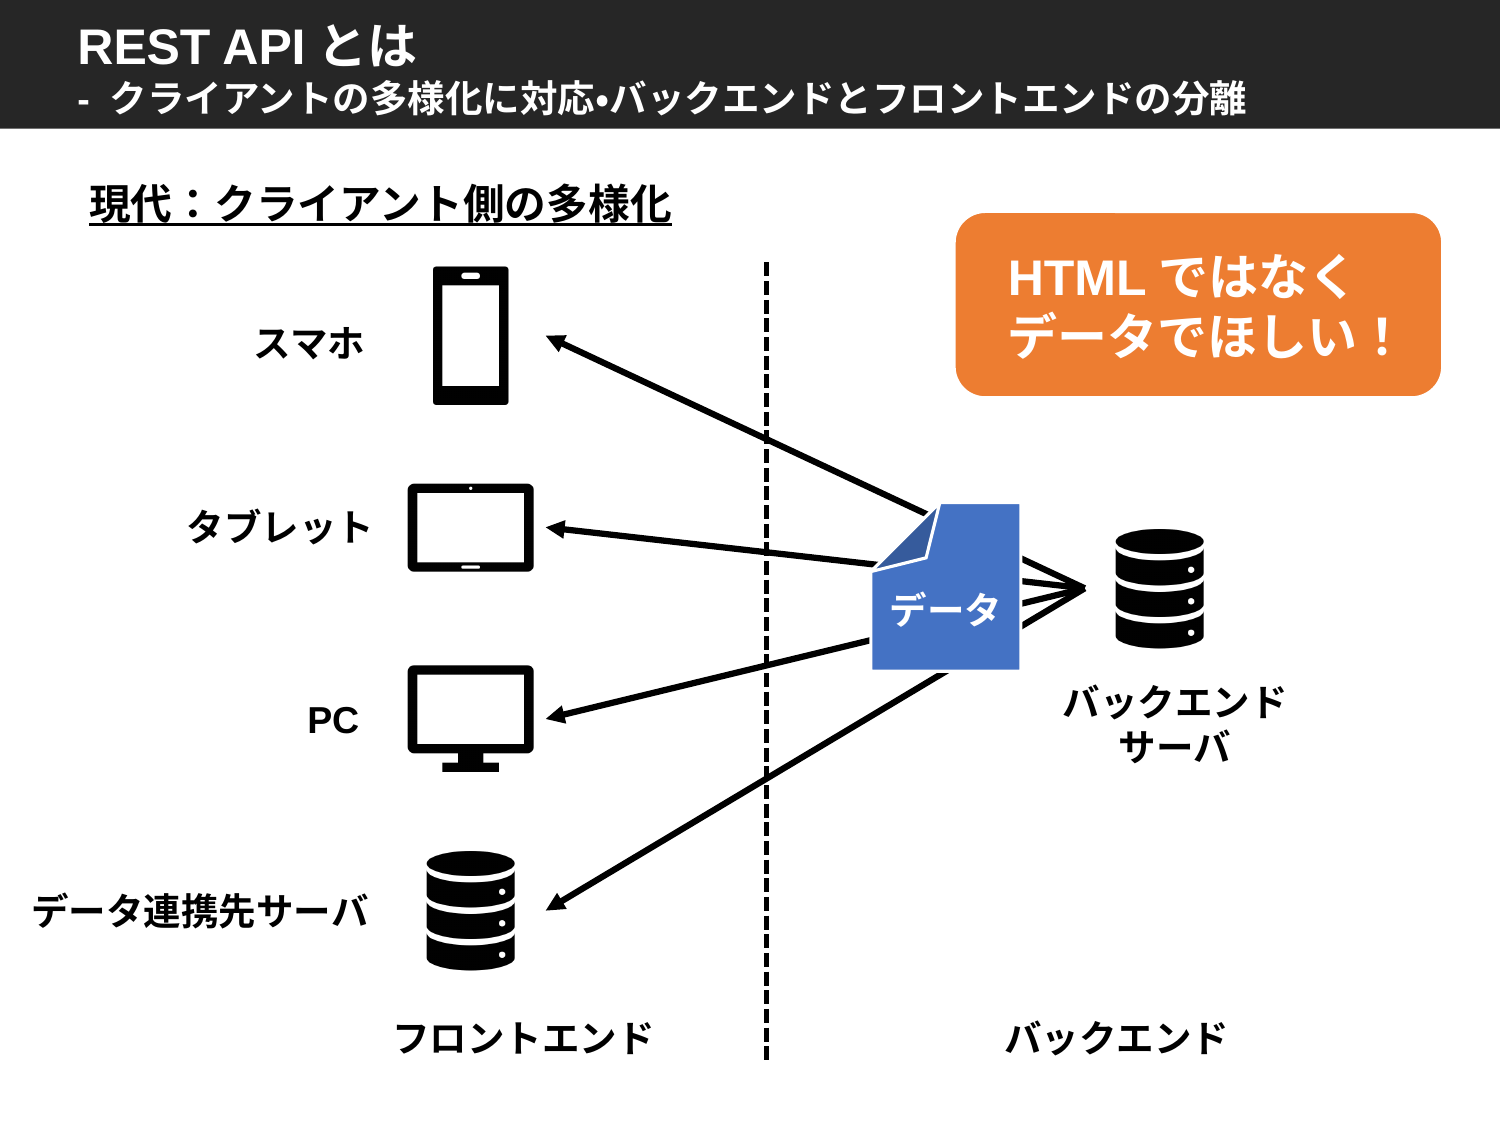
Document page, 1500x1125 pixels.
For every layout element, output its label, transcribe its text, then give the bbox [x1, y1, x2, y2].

picture [1085, 513, 1235, 664]
text_box フロントエンド [327, 1007, 720, 1068]
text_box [767, 335, 1085, 527]
text_box 現代：クライアント側の多様化 [74, 170, 860, 235]
text_box [0, 0, 1500, 130]
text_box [767, 527, 859, 588]
text_box バックエンド サーバ [1085, 671, 1371, 776]
picture [395, 452, 545, 603]
text_box HTMLではなく データでほしい！ [993, 238, 1443, 373]
text_box REST APIとは - クライアントの多様化に対応・バックエンドとフロントエンドの分離 [62, 7, 1428, 128]
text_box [767, 588, 1085, 911]
picture [395, 643, 545, 794]
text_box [1032, 527, 1085, 588]
text_box スマホ [194, 312, 395, 373]
picture [395, 260, 546, 411]
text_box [859, 502, 1032, 672]
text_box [545, 335, 766, 527]
text_box データ連携先サーバ [4, 880, 395, 940]
text_box [952, 209, 1445, 400]
picture [395, 835, 546, 986]
text_box バックエンド [920, 1007, 1313, 1068]
text_box タブレット [165, 497, 395, 557]
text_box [545, 588, 766, 911]
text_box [545, 527, 766, 588]
text_box PC [241, 688, 395, 749]
